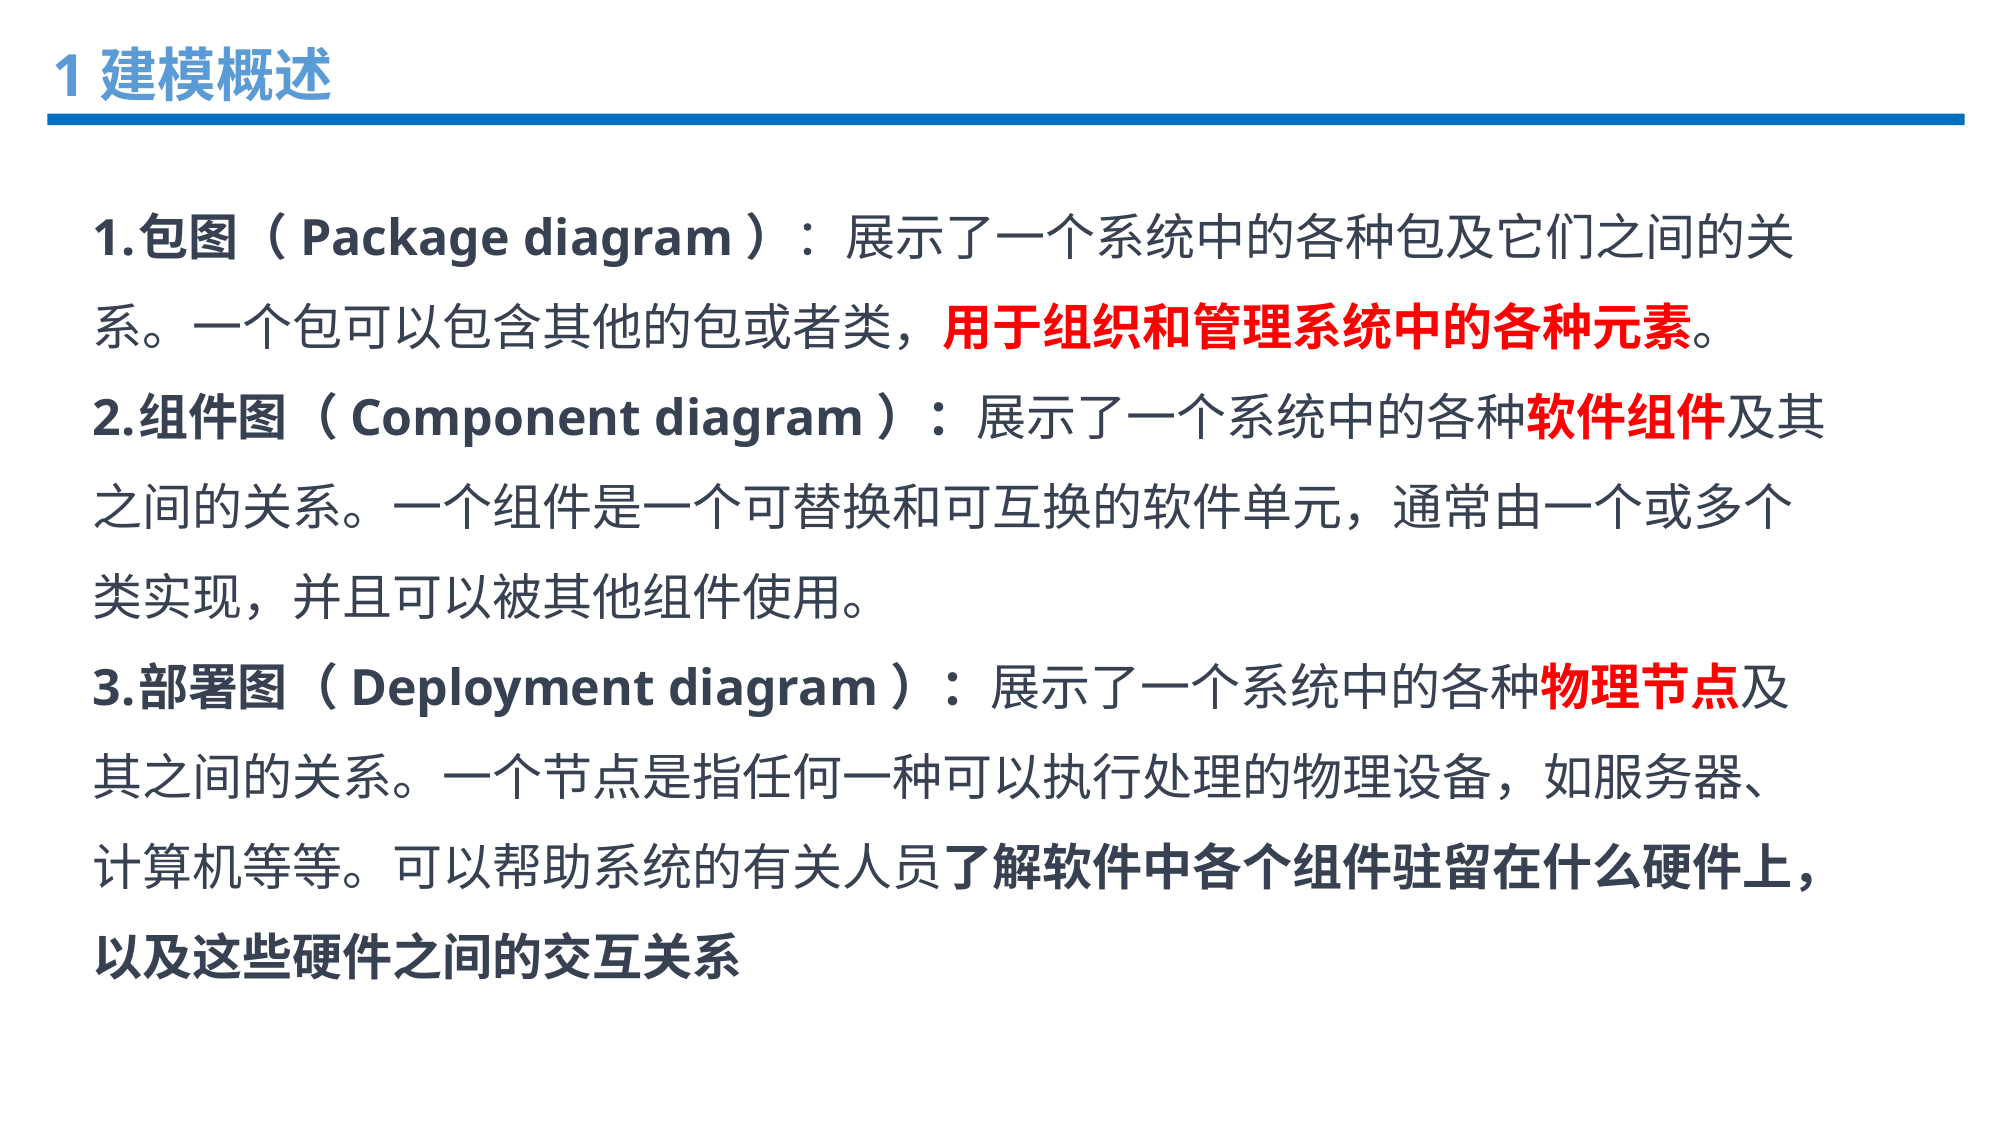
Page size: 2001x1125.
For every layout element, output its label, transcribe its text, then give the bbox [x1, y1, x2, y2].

text_box 包图（Package diagram）：展示了一个系统中的各种包及它们之间的关系。一个包可以包含其他的包或者类，用于组织和管理系统中的各种元素。 组件图（Component diagram）：展示了一个系统中的各种软件组件及其之间的关系。一个组件是一个可替换和可互换的软件单元，通常由一个或多个类实现，并且可以被其他组件使用。 部署图（Deployment diagram）：展示了一个系统中的各种物理节点及其之间的关系。一个节点是指任何一种可以执行处理的物理设备，如服务器、计算机等等。可以帮助系统的有关人员了解软件中各个组件驻留在什么硬件上，以及这些硬件之间的交互关系 [77, 168, 1850, 994]
text_box 1建模概述 [37, 30, 348, 116]
